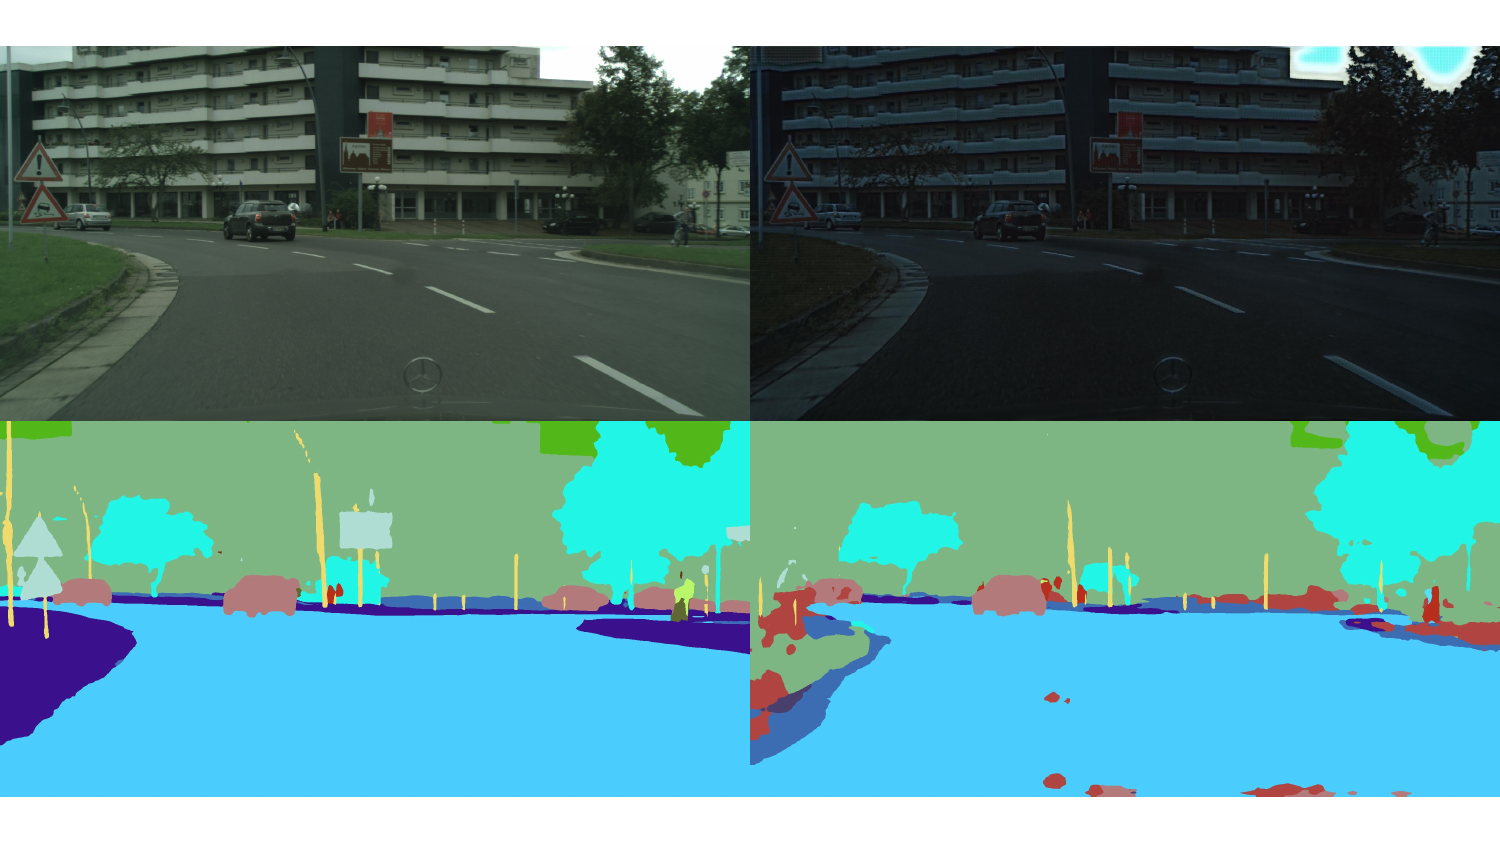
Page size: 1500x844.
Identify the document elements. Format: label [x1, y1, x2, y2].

picture [0, 46, 1500, 798]
